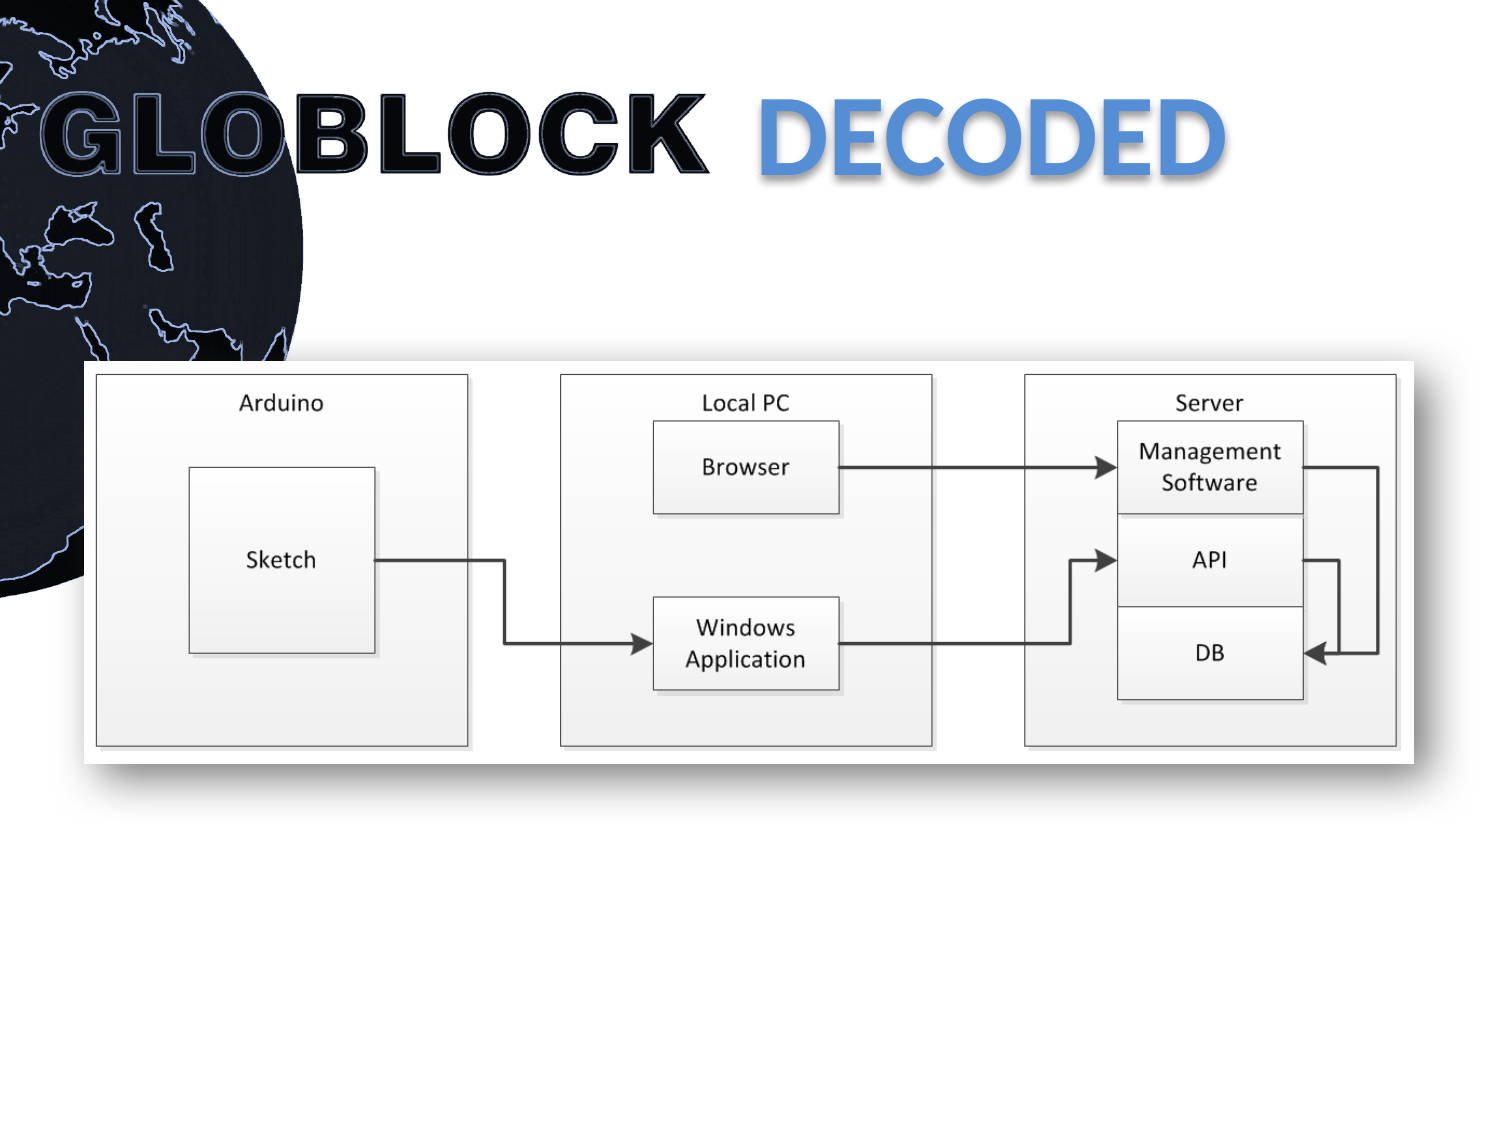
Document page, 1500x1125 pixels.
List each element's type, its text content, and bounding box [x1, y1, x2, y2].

picture [0, 0, 1414, 765]
text_box DECODED [740, 51, 1244, 207]
